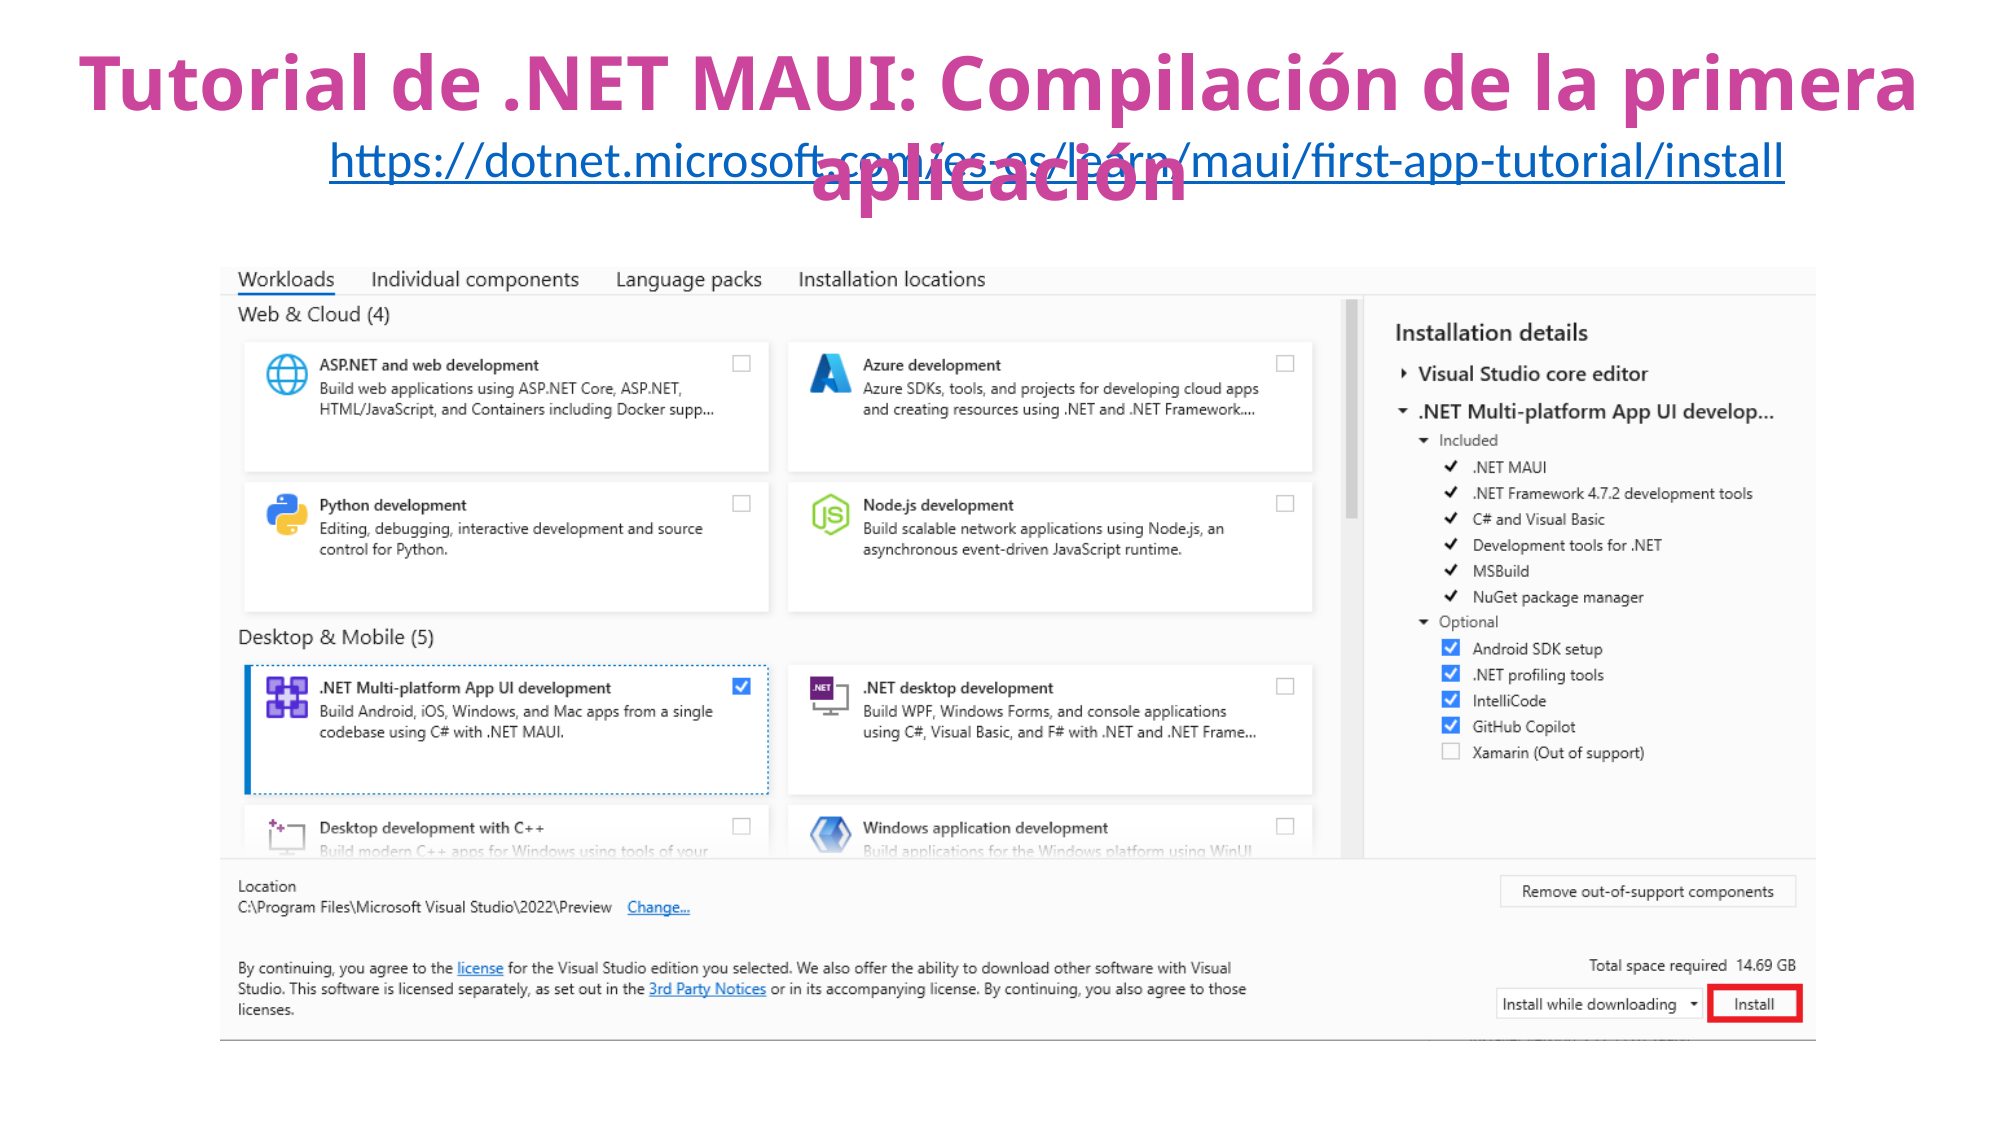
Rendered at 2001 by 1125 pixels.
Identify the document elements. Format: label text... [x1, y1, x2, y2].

picture [220, 267, 1816, 1041]
text_box Tutorial de .NET MAUI: Compilación de la primera aplicación [38, 27, 1962, 223]
